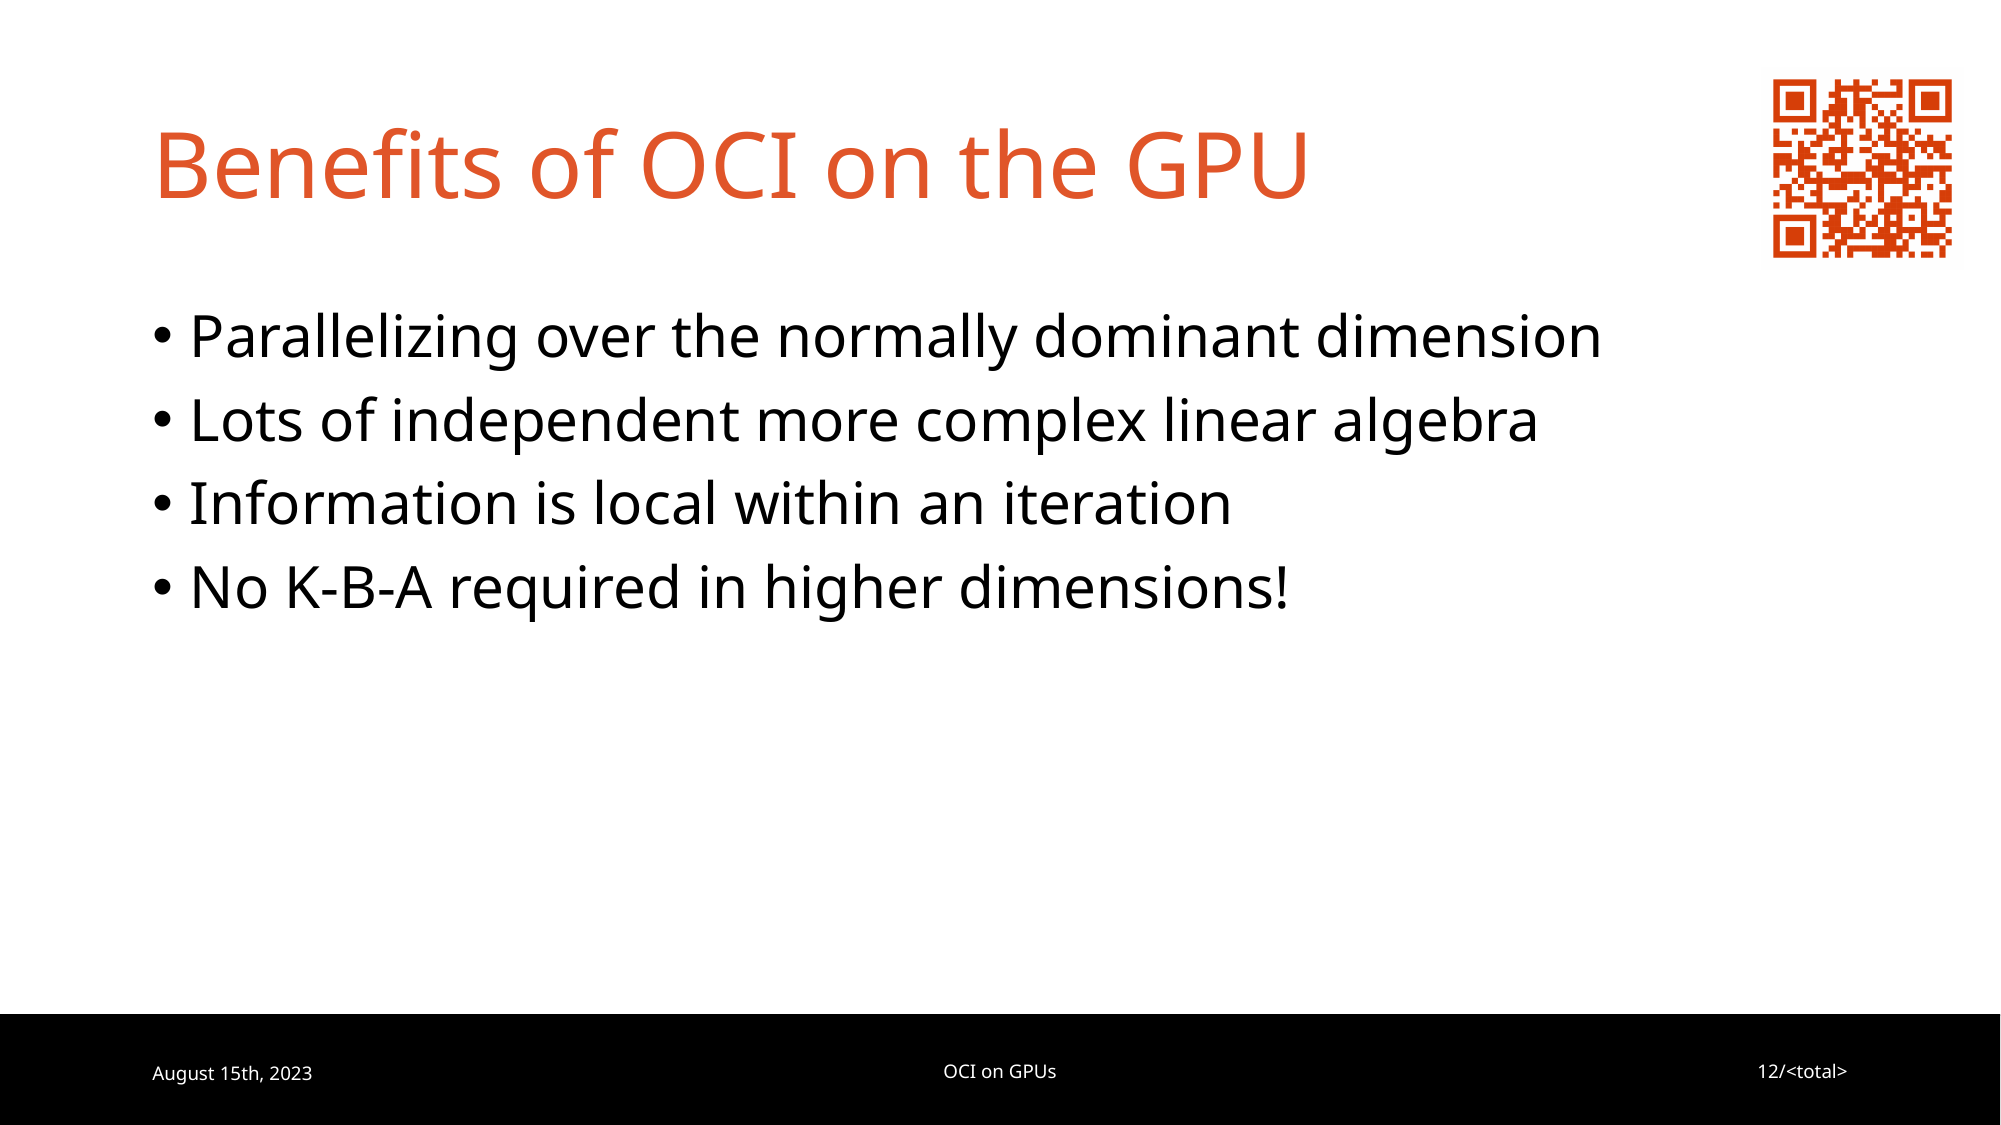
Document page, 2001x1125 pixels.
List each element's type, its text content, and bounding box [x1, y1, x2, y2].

slide_number 12/<total> [1412, 1042, 1863, 1103]
title Benefits of OCI on the GPU [137, 59, 1709, 278]
footer OCI on GPUs [662, 1042, 1338, 1103]
list Parallelizing over the normally dominant dimension Lots of independent more complex linear algebra Information is local within an iteration No K-B-A required in higher dimensions! [137, 299, 1863, 1014]
picture [1761, 67, 1964, 270]
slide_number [137, 1042, 588, 1103]
